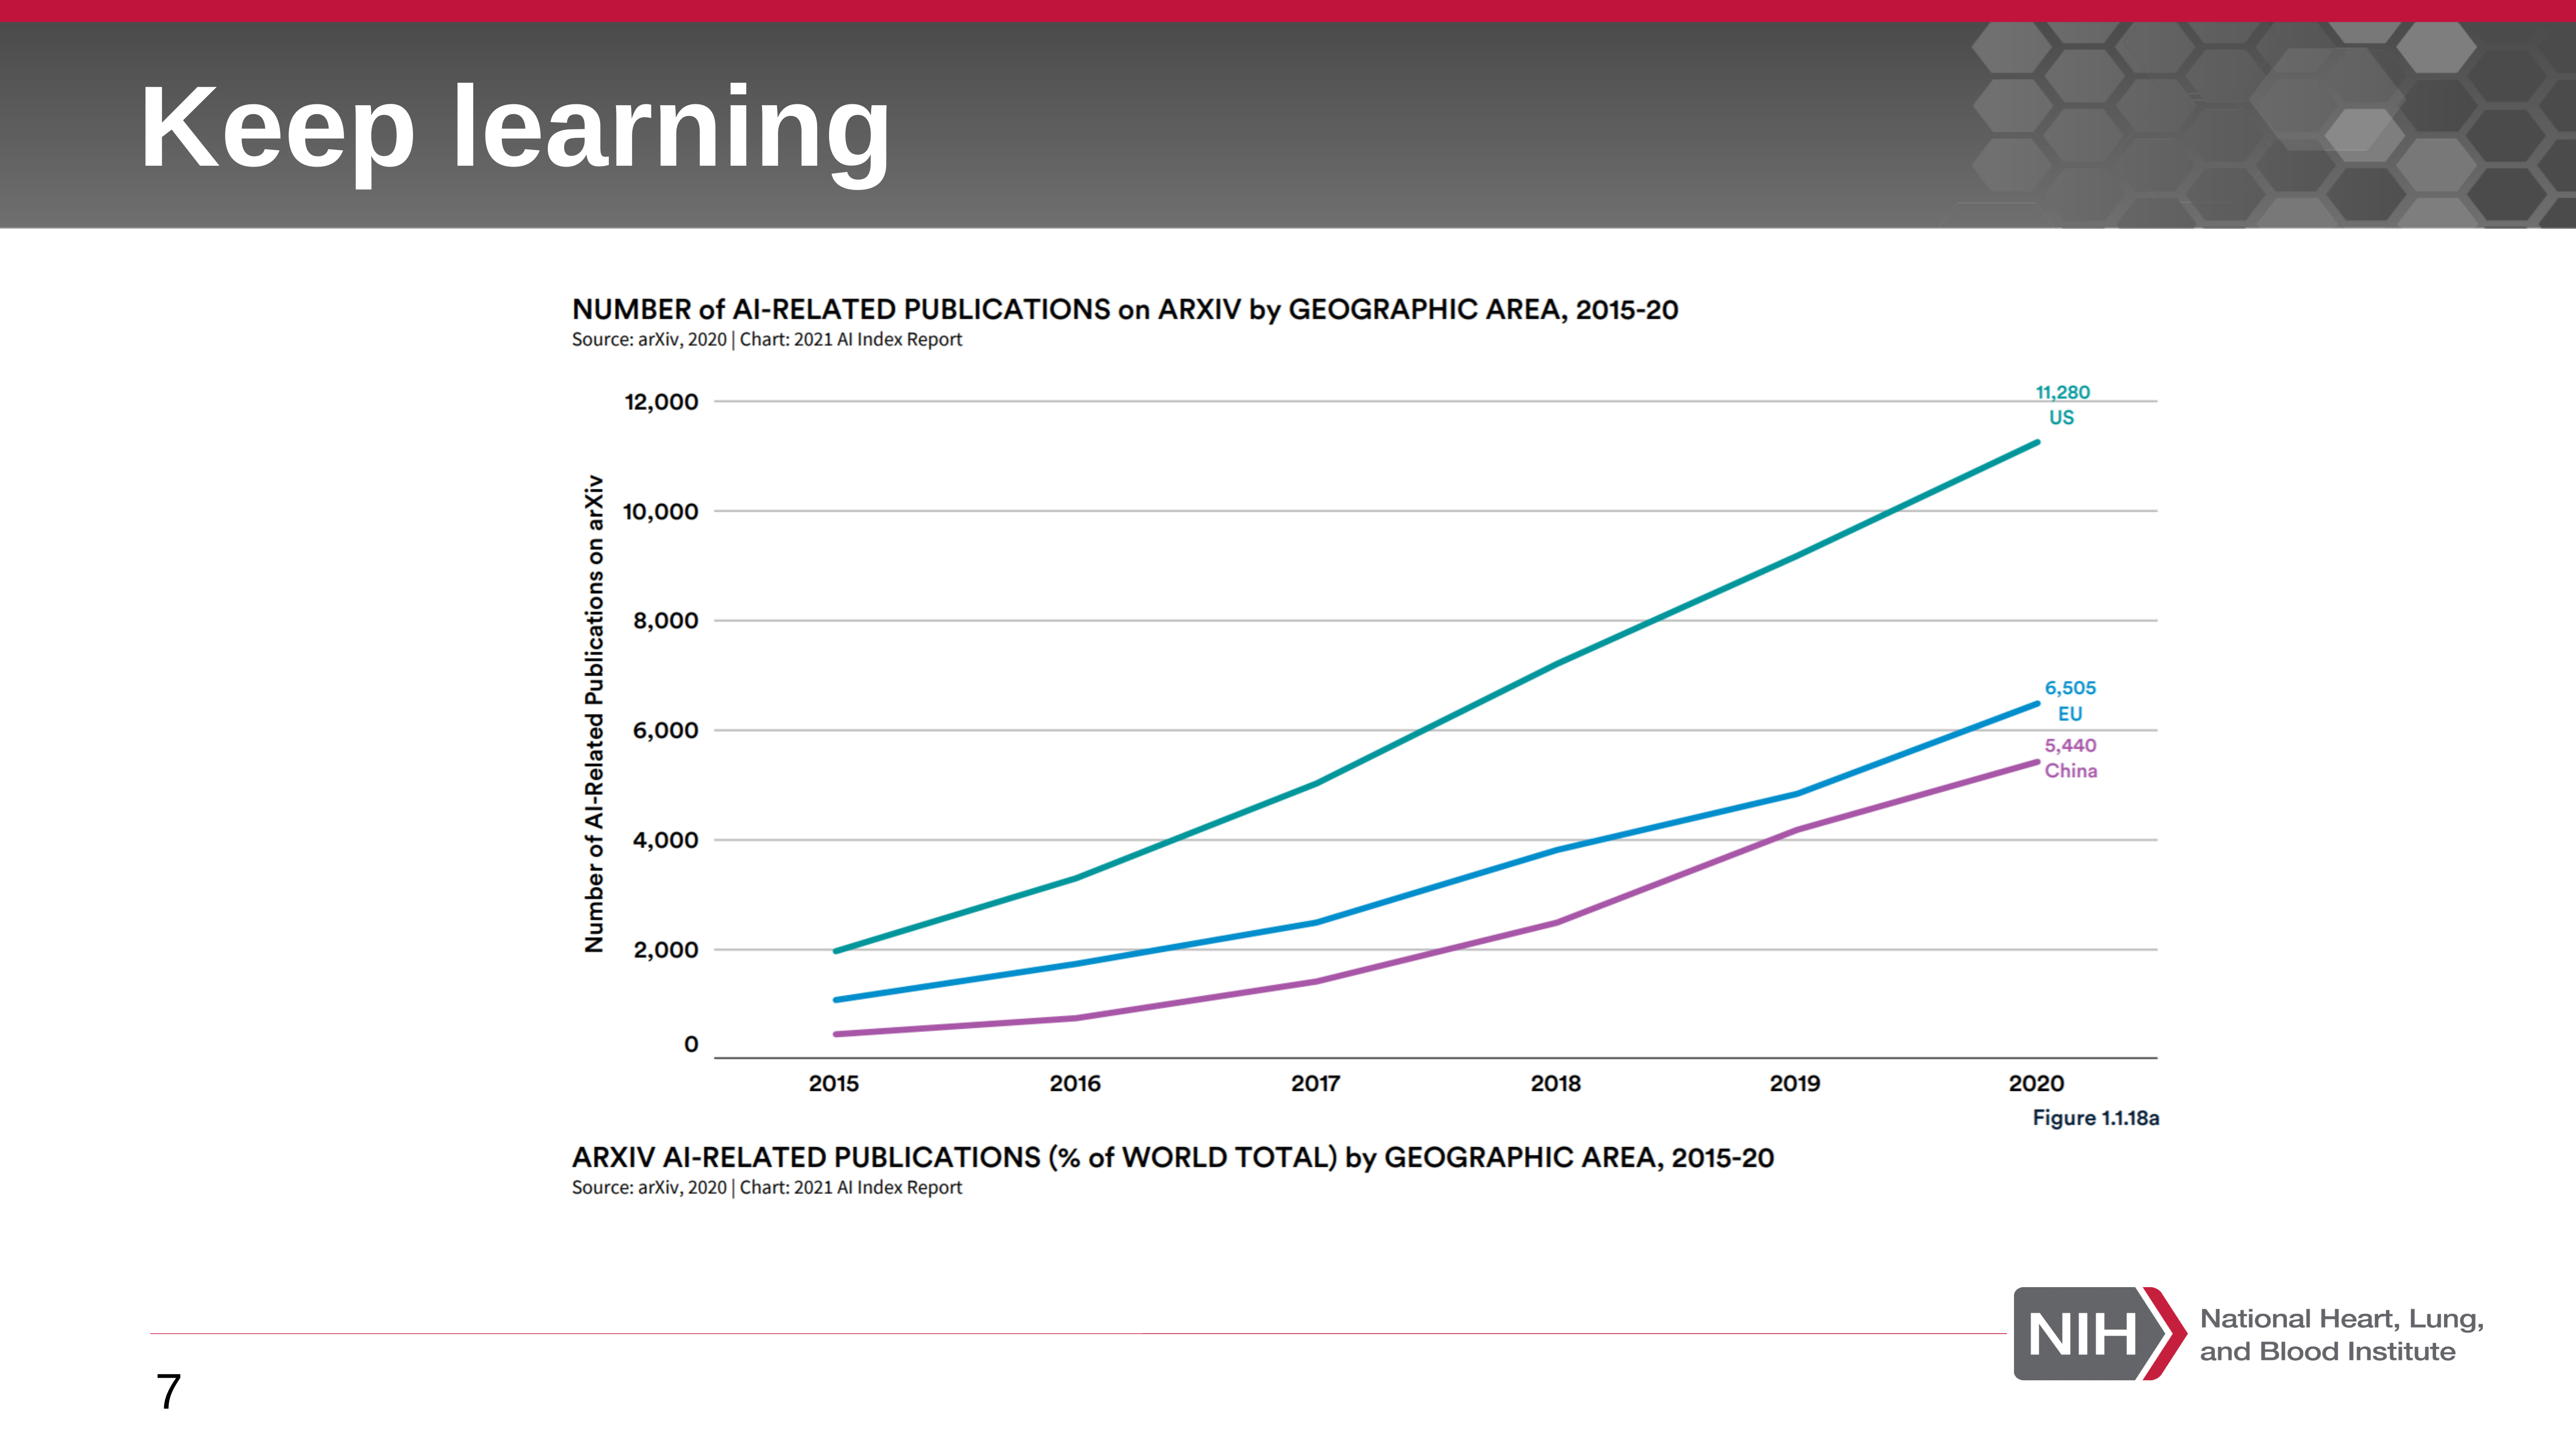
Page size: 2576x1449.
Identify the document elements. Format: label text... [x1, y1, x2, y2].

picture [547, 287, 2234, 1203]
title Keep learning [118, 30, 2456, 210]
picture [2014, 1287, 2483, 1380]
slide_number 7 [136, 1349, 301, 1428]
picture [0, 22, 2576, 229]
